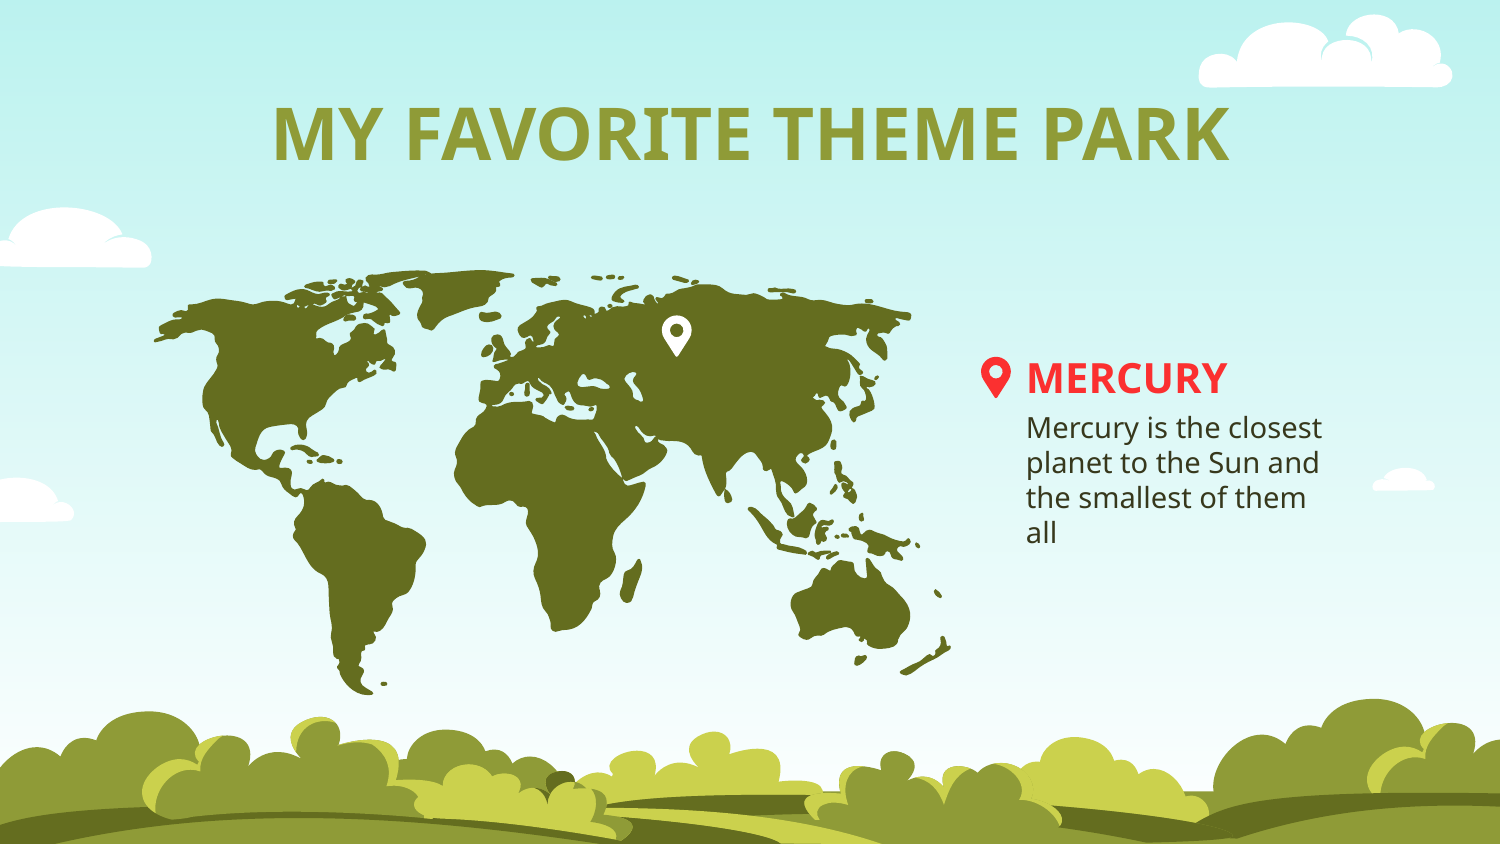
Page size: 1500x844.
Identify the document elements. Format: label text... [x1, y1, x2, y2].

text_box [981, 356, 1011, 399]
text_box Mercury is the closest planet to the Sun and the smallest of them all [1010, 394, 1347, 521]
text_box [153, 269, 952, 696]
title MY FAVORITE THEME PARK [118, 72, 1382, 167]
text_box MERCURY [1010, 323, 1347, 394]
